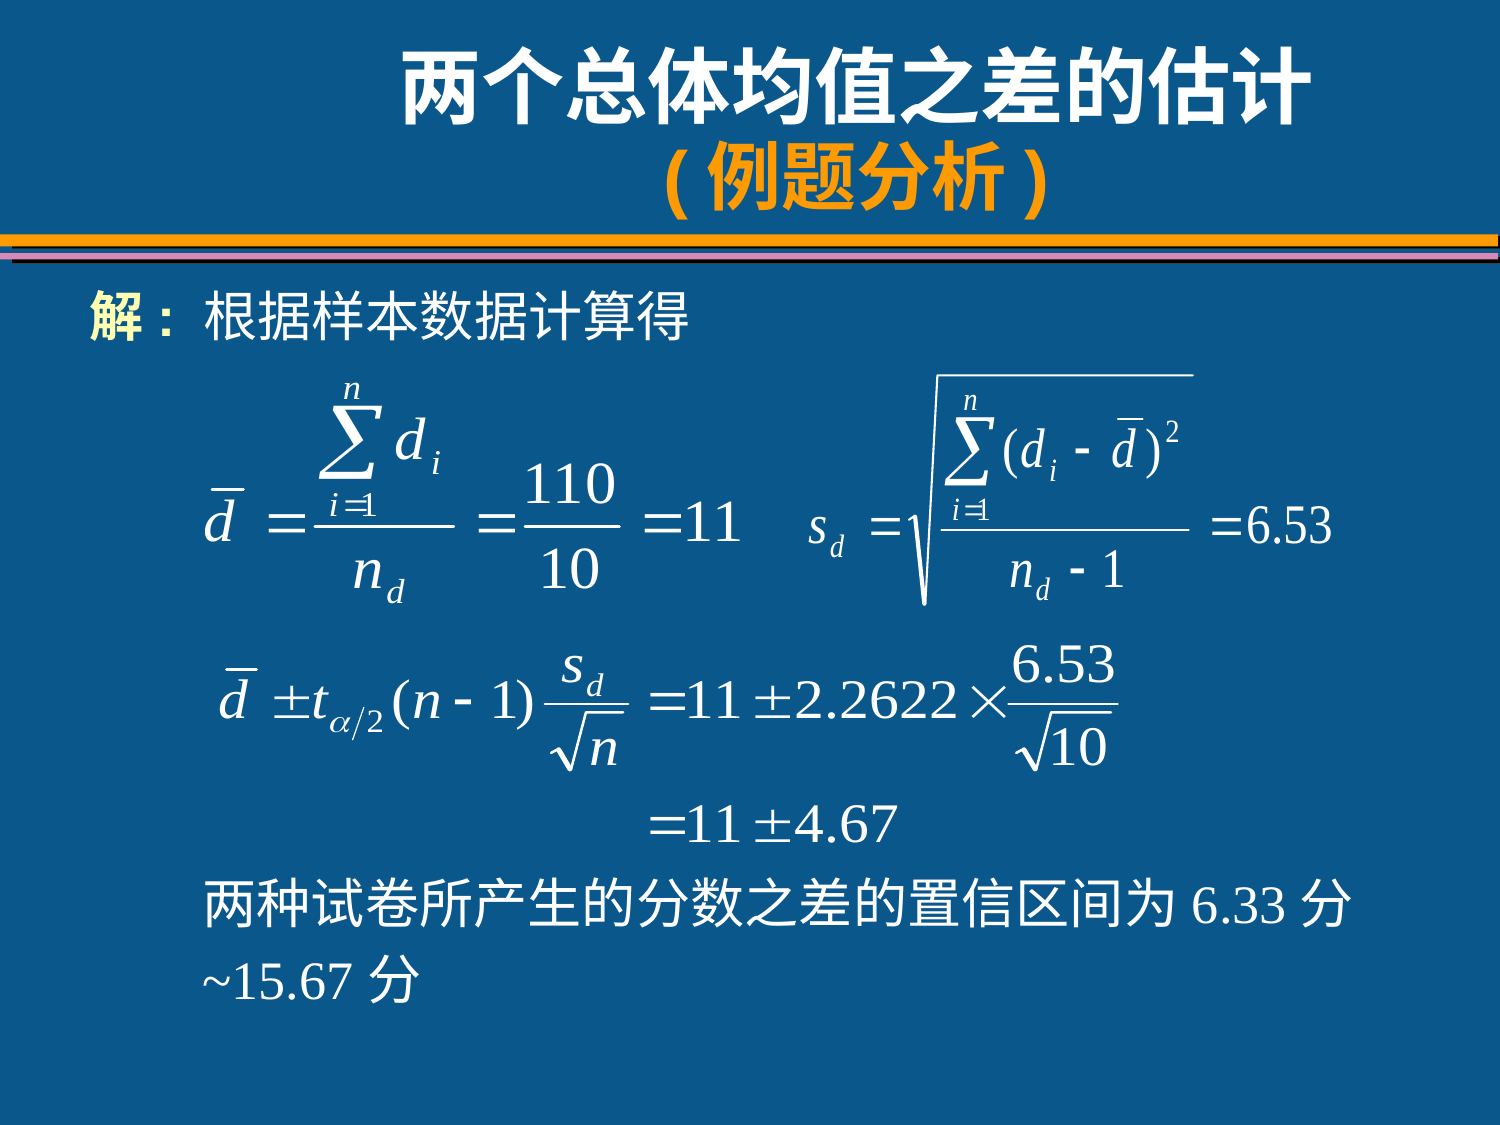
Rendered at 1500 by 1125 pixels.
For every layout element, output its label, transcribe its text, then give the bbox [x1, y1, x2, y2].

text_box 两种试卷所产生的分数之差的置信区间为6.33分 ~15.67分 [187, 862, 1413, 1013]
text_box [209, 629, 1128, 851]
text_box 解: 根据样本数据计算得 [75, 274, 1463, 725]
title 两个总体均值之差的估计 (例题分析) [300, 37, 1413, 225]
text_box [799, 362, 1338, 616]
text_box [194, 362, 750, 614]
